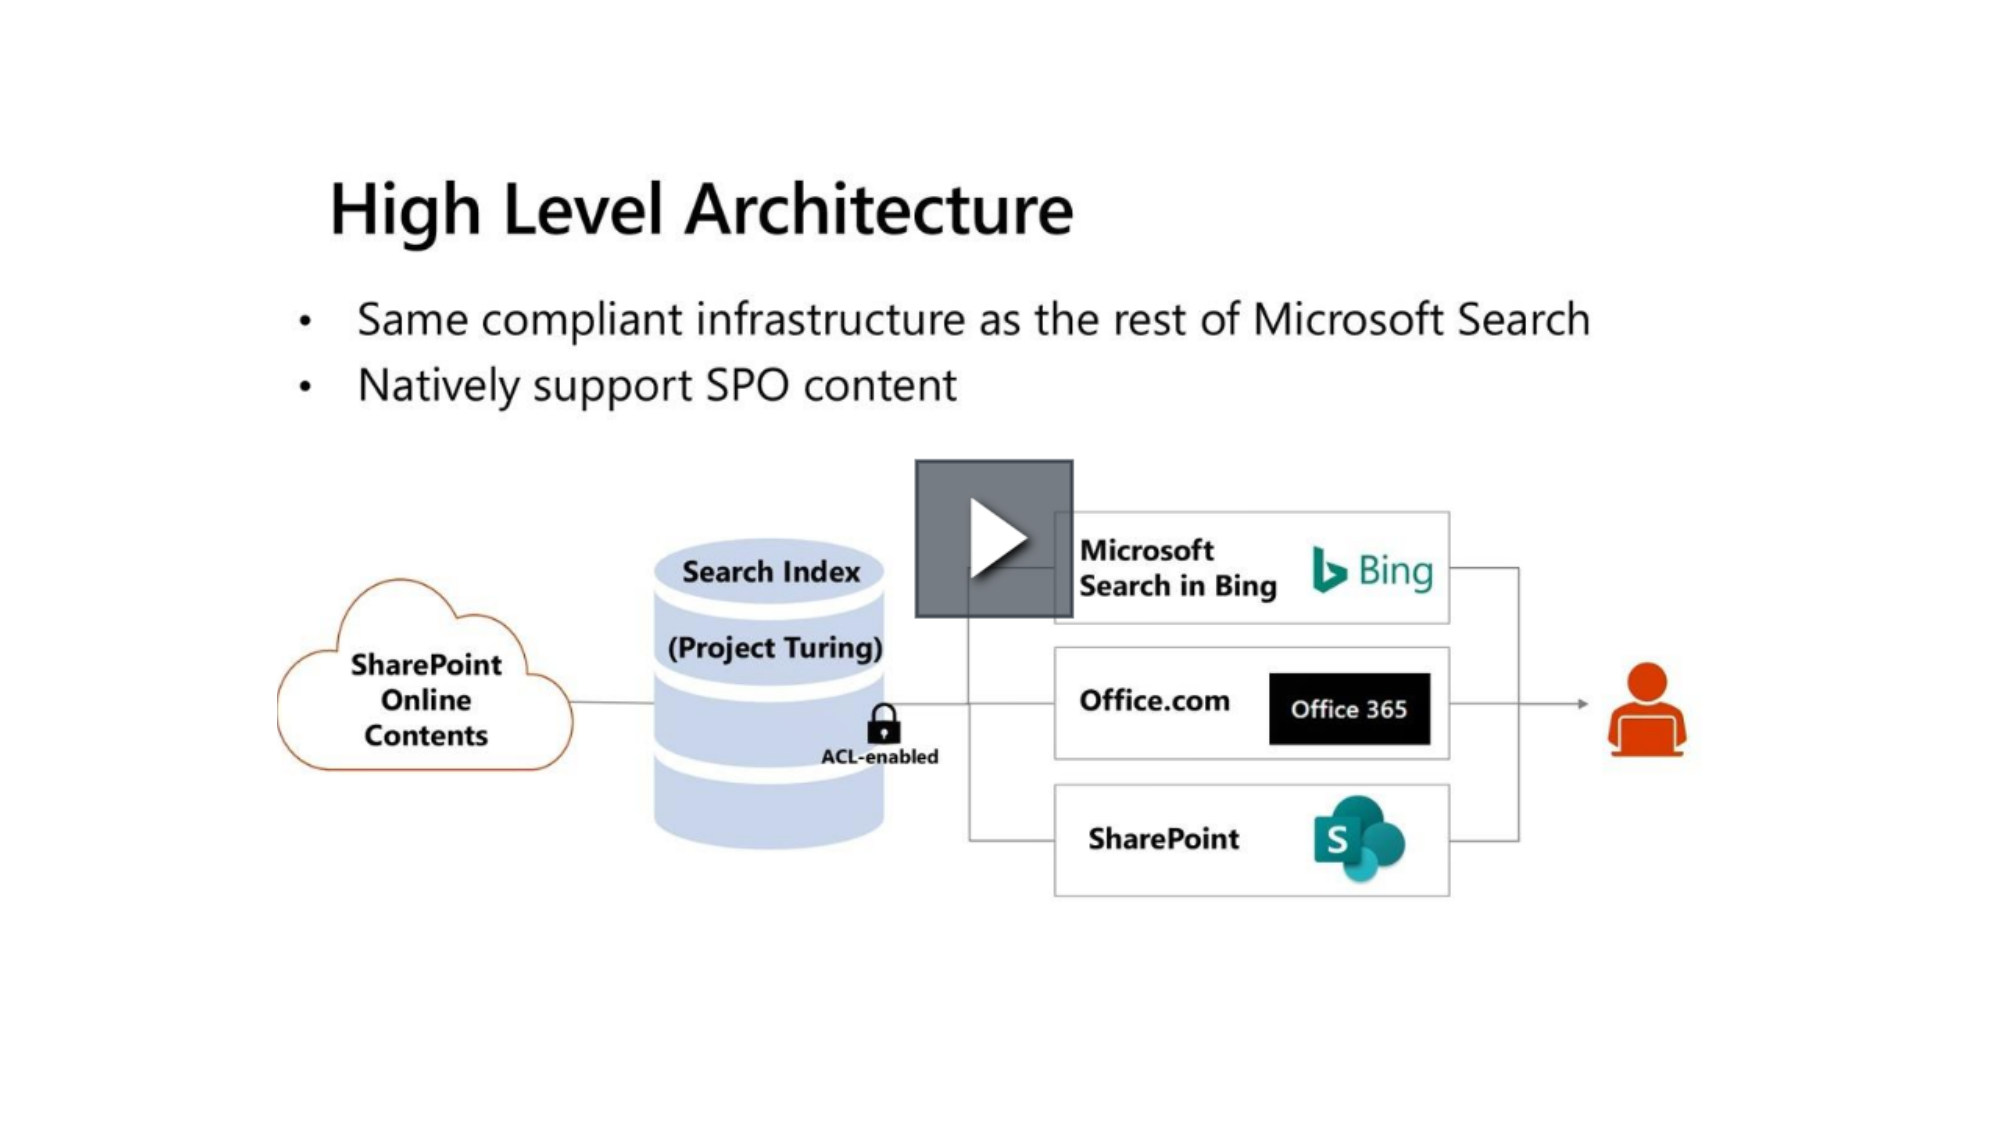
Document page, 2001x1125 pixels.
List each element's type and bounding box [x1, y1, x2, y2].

picture [277, 159, 1723, 966]
